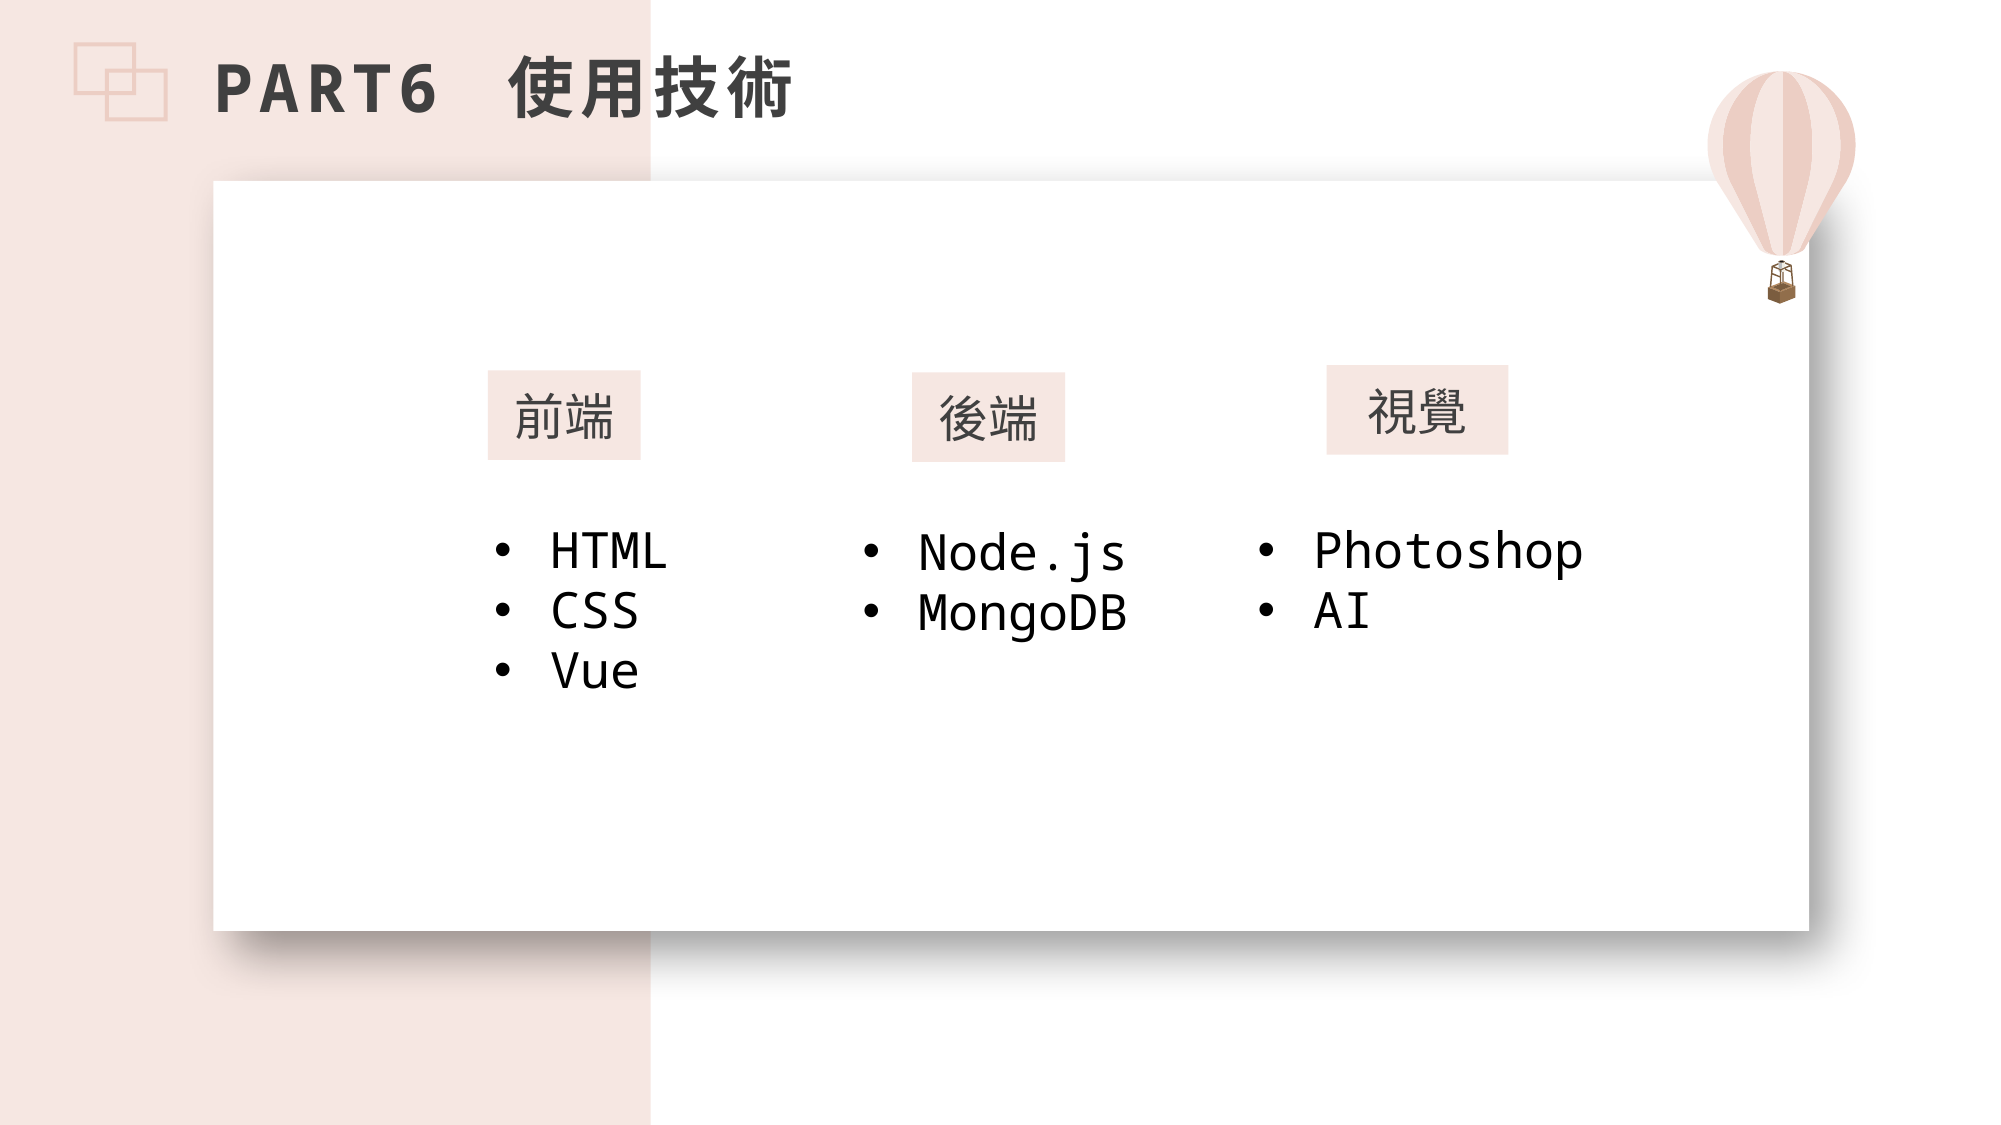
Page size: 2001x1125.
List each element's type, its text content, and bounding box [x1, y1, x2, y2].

text_box [0, 0, 652, 1125]
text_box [73, 42, 168, 122]
text_box [212, 180, 1810, 932]
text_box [1707, 71, 1856, 304]
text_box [1242, 364, 1605, 709]
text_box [479, 370, 785, 709]
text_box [847, 372, 1153, 650]
text_box PART6 使用技術 [199, 38, 1099, 133]
